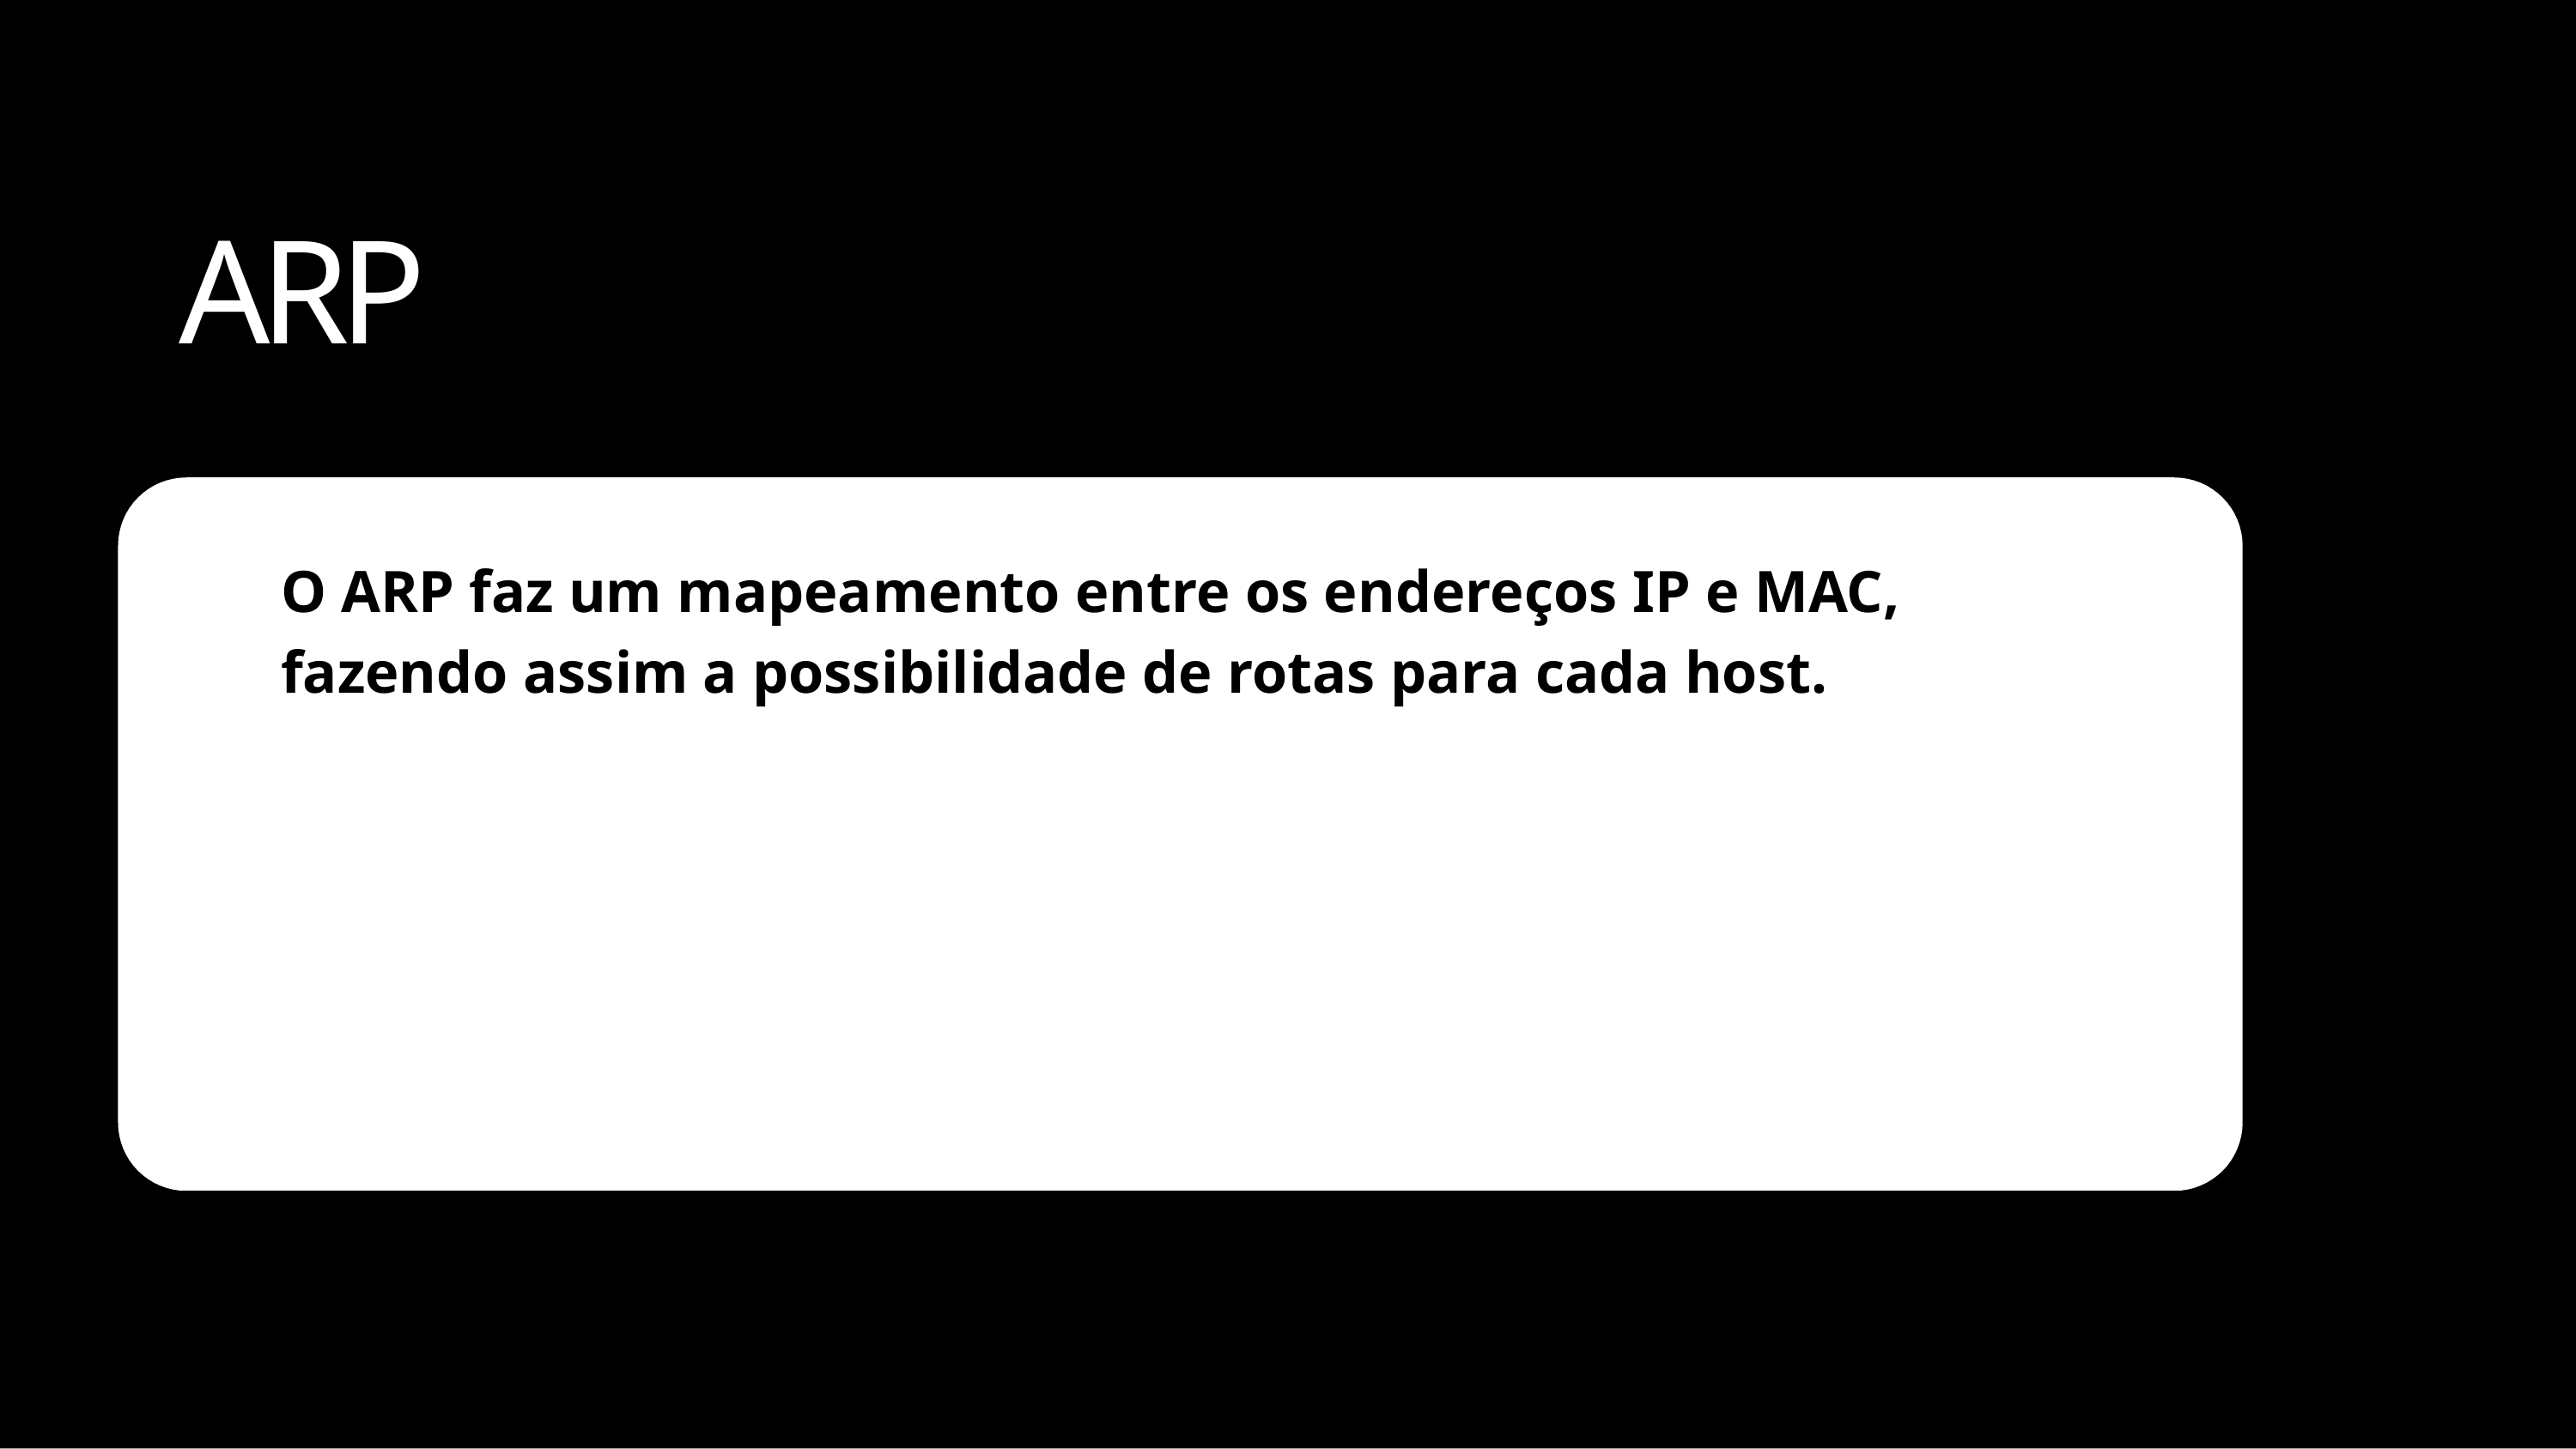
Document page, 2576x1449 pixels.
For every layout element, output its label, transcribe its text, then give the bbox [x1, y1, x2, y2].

text_box O ARP faz um mapeamento entre os endereços IP e MAC, fazendo assim a possibilidade de rotas para cada host. [278, 542, 2121, 705]
text_box [118, 477, 2243, 1191]
title ARP [177, 198, 2571, 443]
